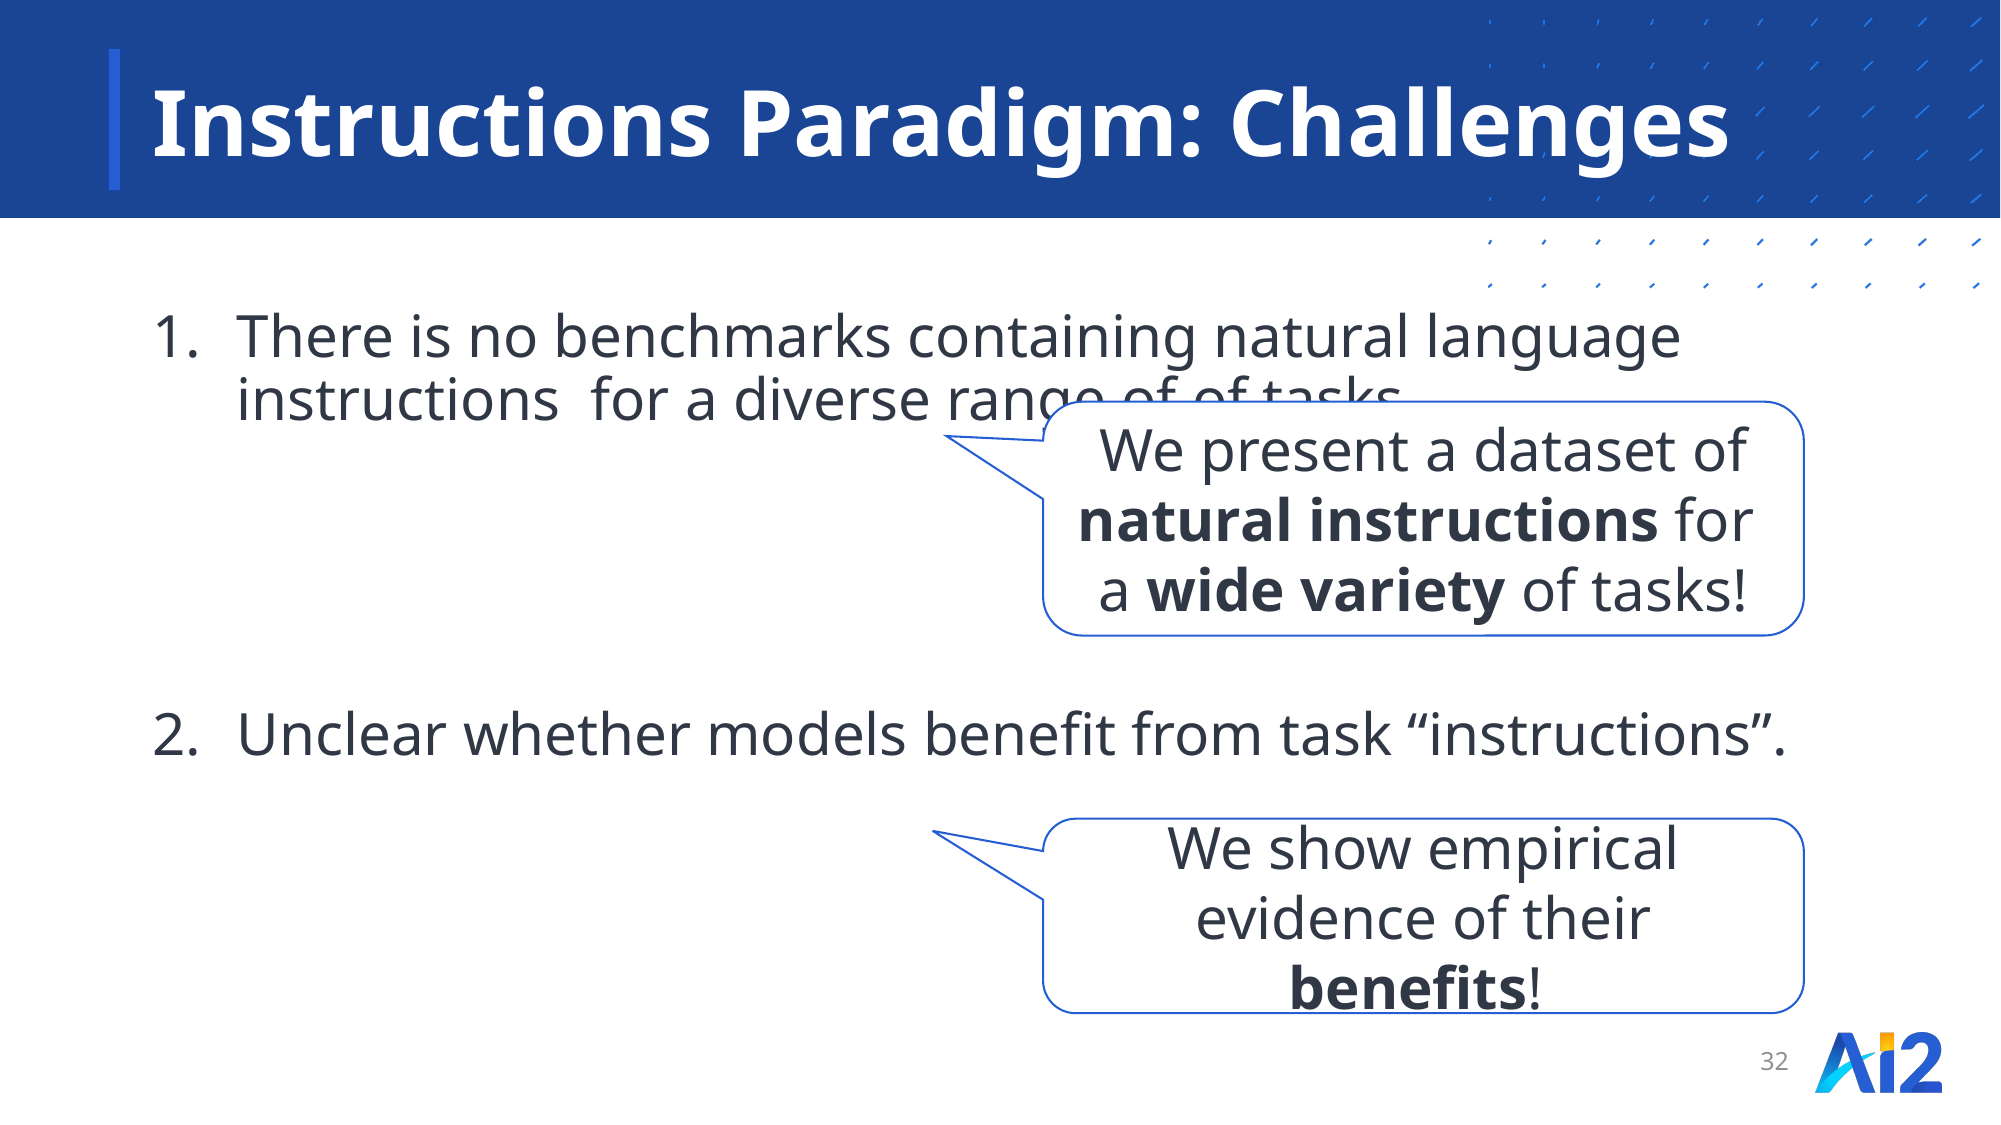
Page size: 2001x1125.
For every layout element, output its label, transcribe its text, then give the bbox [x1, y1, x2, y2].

text_box We present a dataset of natural instructions for a wide variety of tasks! [942, 400, 1805, 637]
title Instructions Paradigm: Challenges [137, 47, 1863, 206]
text_box We show empirical evidence of their benefits! [932, 817, 1805, 1015]
picture [1815, 1032, 1942, 1093]
list There is no benchmarks containing natural language instructions for a diverse range of of tasks. Unclear whether models benefit from task “instructions”. [137, 299, 1863, 1014]
slide_number 32 [1716, 1032, 1804, 1093]
picture [1487, 0, 2000, 289]
